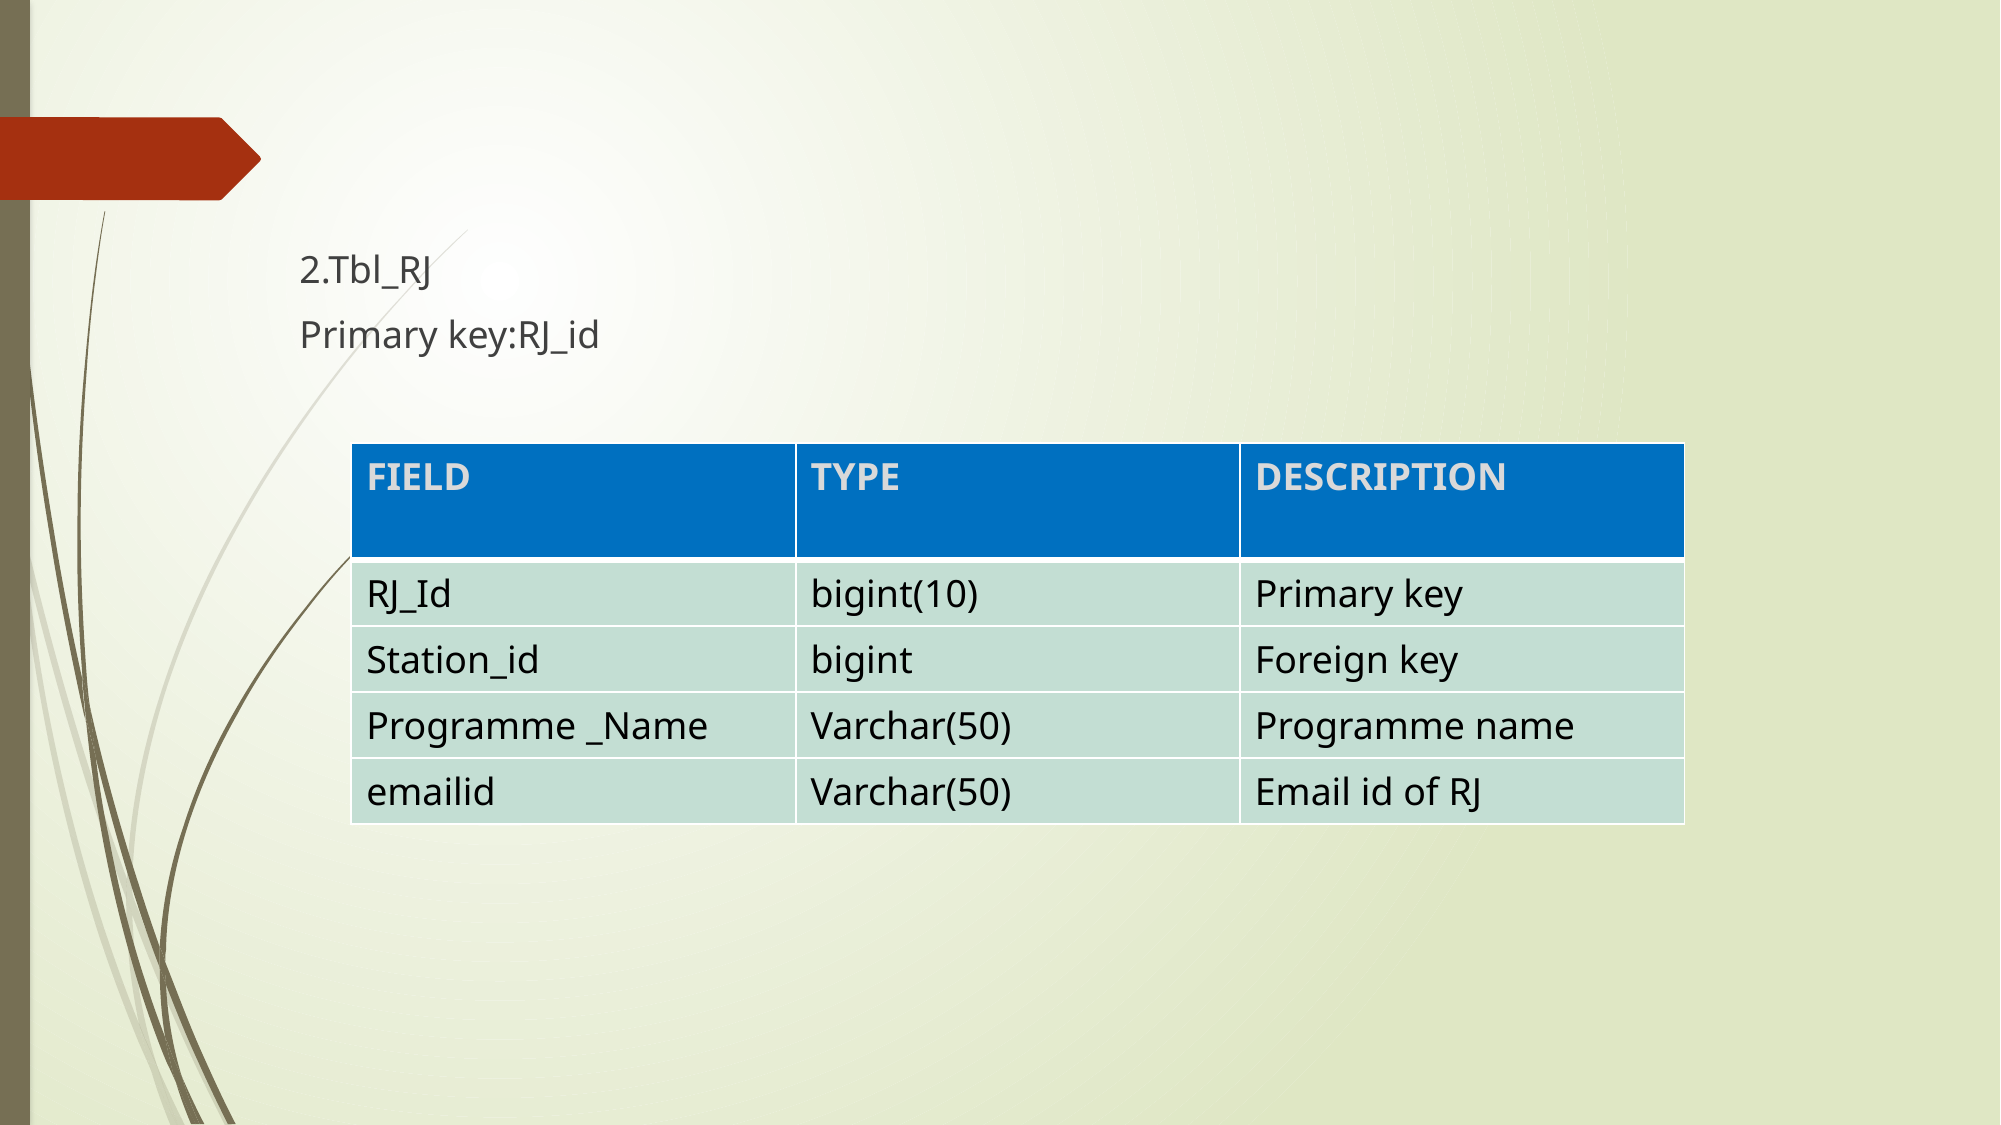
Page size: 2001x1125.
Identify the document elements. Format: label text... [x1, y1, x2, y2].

table_cell RJ_Id [352, 563, 795, 625]
table_cell Varchar(50) [797, 693, 1239, 757]
table_cell Primary key [1241, 563, 1684, 625]
table_cell bigint [797, 627, 1239, 691]
table_cell Station_id [352, 627, 795, 691]
table_cell Programme _Name [352, 693, 795, 757]
table_cell Email id of RJ [1241, 759, 1684, 823]
table_header TYPE [797, 444, 1239, 557]
table_header DESCRIPTION [1241, 444, 1684, 557]
table_cell Varchar(50) [797, 759, 1239, 823]
table_cell bigint(10) [797, 563, 1239, 625]
table_cell Programme name [1241, 693, 1684, 757]
table_cell Foreign key [1241, 627, 1684, 691]
table_header FIELD [352, 444, 795, 557]
table_cell emailid [352, 759, 795, 823]
list 2.Tbl_RJ Primary key:RJ_id [284, 238, 1865, 963]
